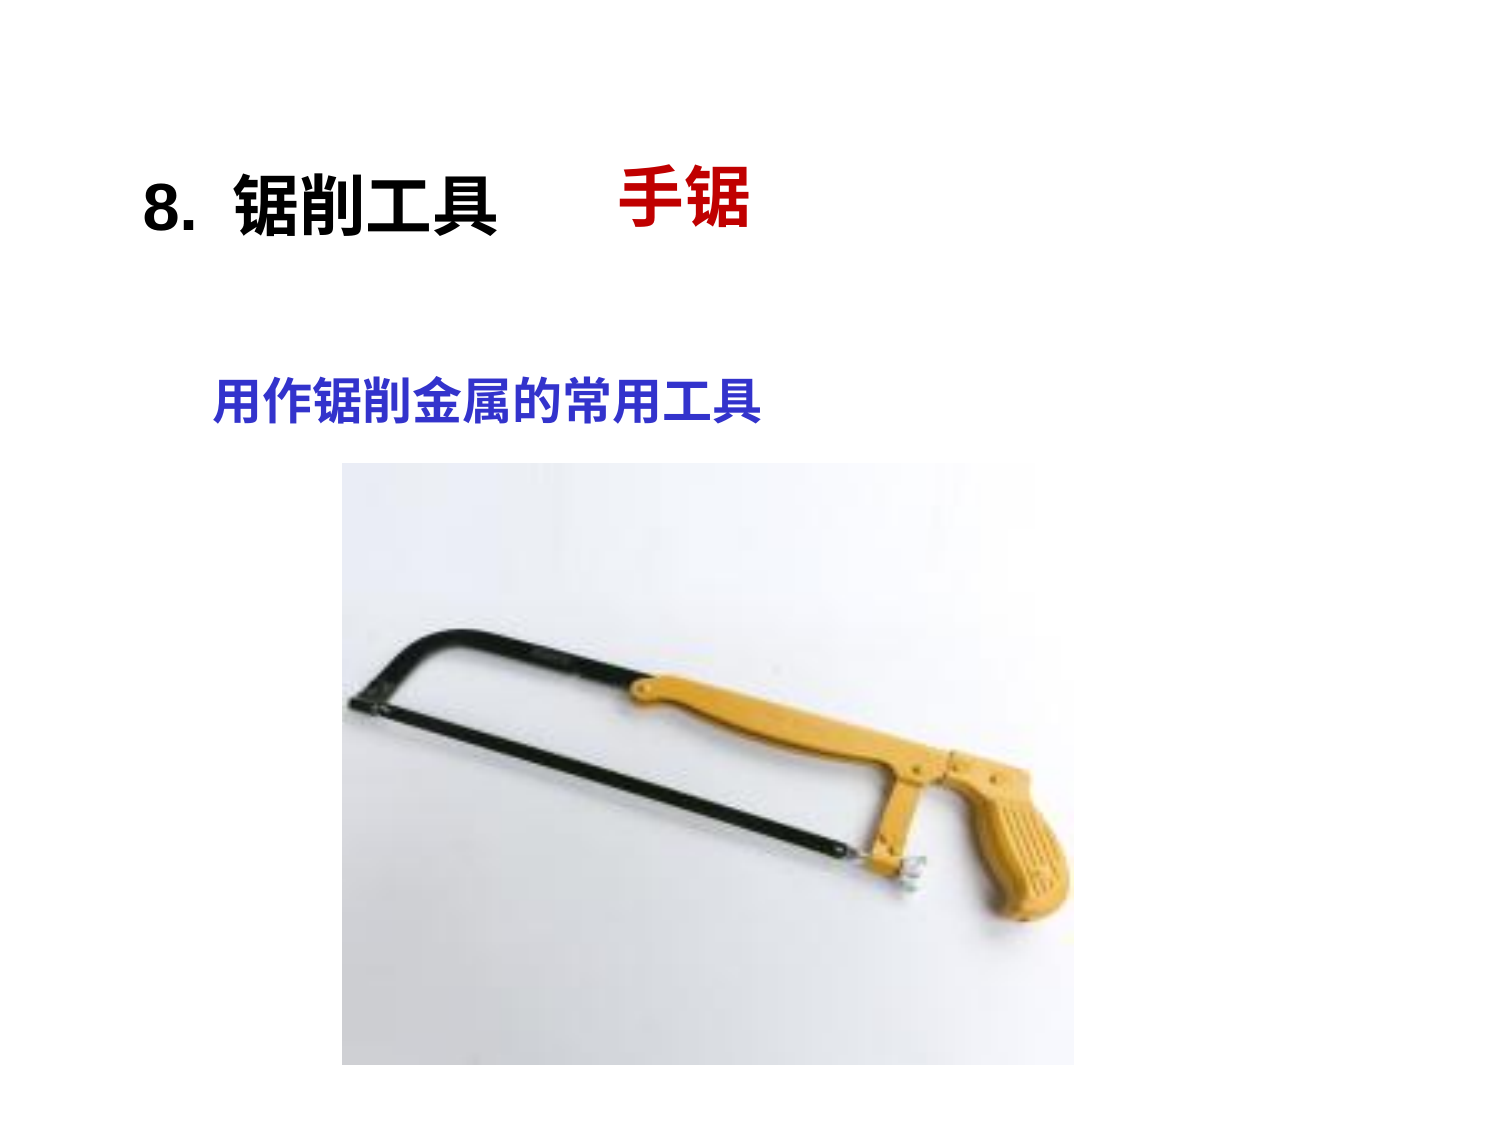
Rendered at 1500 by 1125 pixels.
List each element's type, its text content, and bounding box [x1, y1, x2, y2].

title 用作锯削金属的常用工具 [197, 368, 828, 466]
text_box 手锯 [603, 147, 767, 243]
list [342, 463, 1074, 1065]
text_box 8. 锯削工具 [127, 156, 515, 252]
